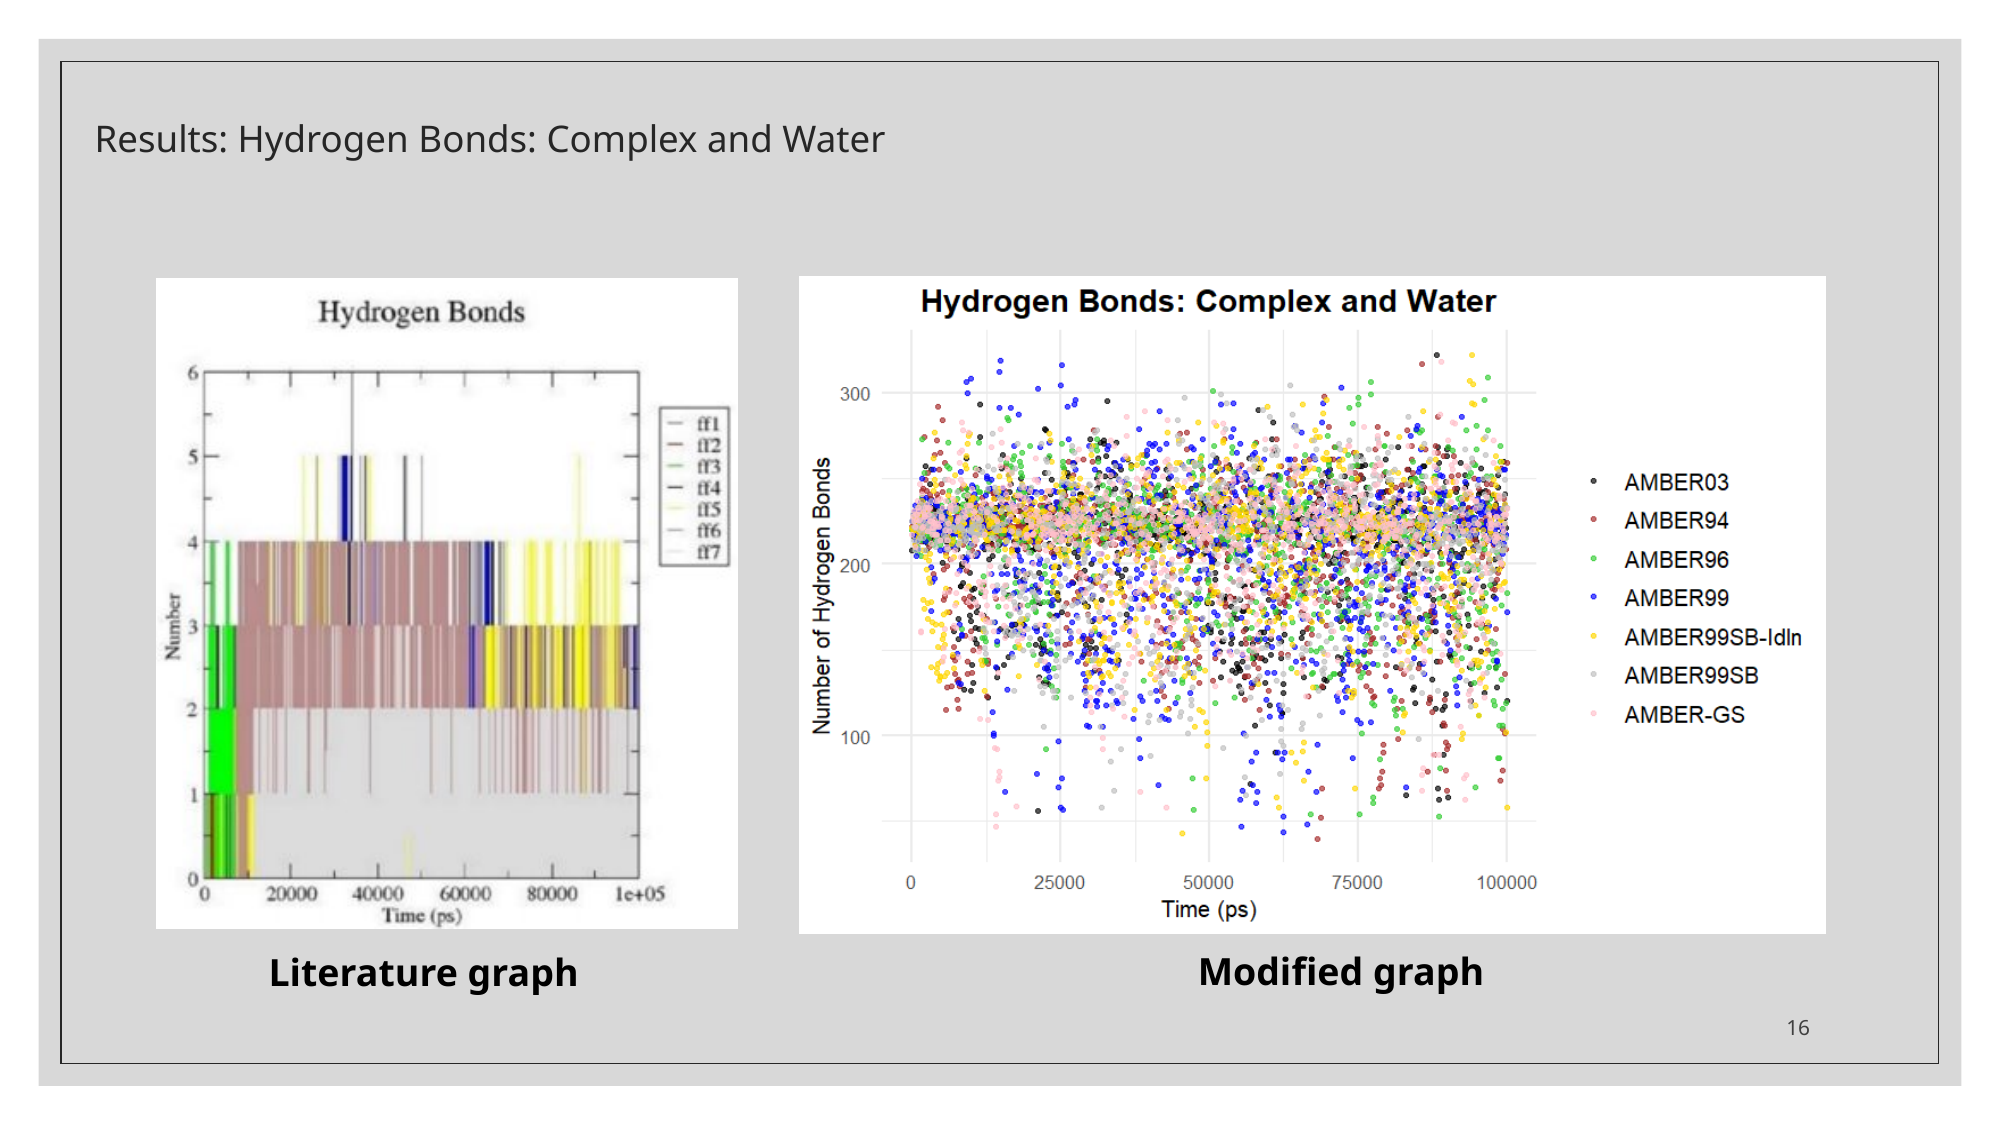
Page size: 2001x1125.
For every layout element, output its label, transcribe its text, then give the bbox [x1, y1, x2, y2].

slide_number 16 [1687, 990, 1825, 1050]
text_box Modified graph [929, 940, 1753, 1001]
text_box Literature graph [253, 941, 641, 1002]
picture [156, 278, 738, 929]
picture [799, 276, 1826, 934]
title Results: Hydrogen Bonds: Complex and Water [79, 73, 1717, 196]
